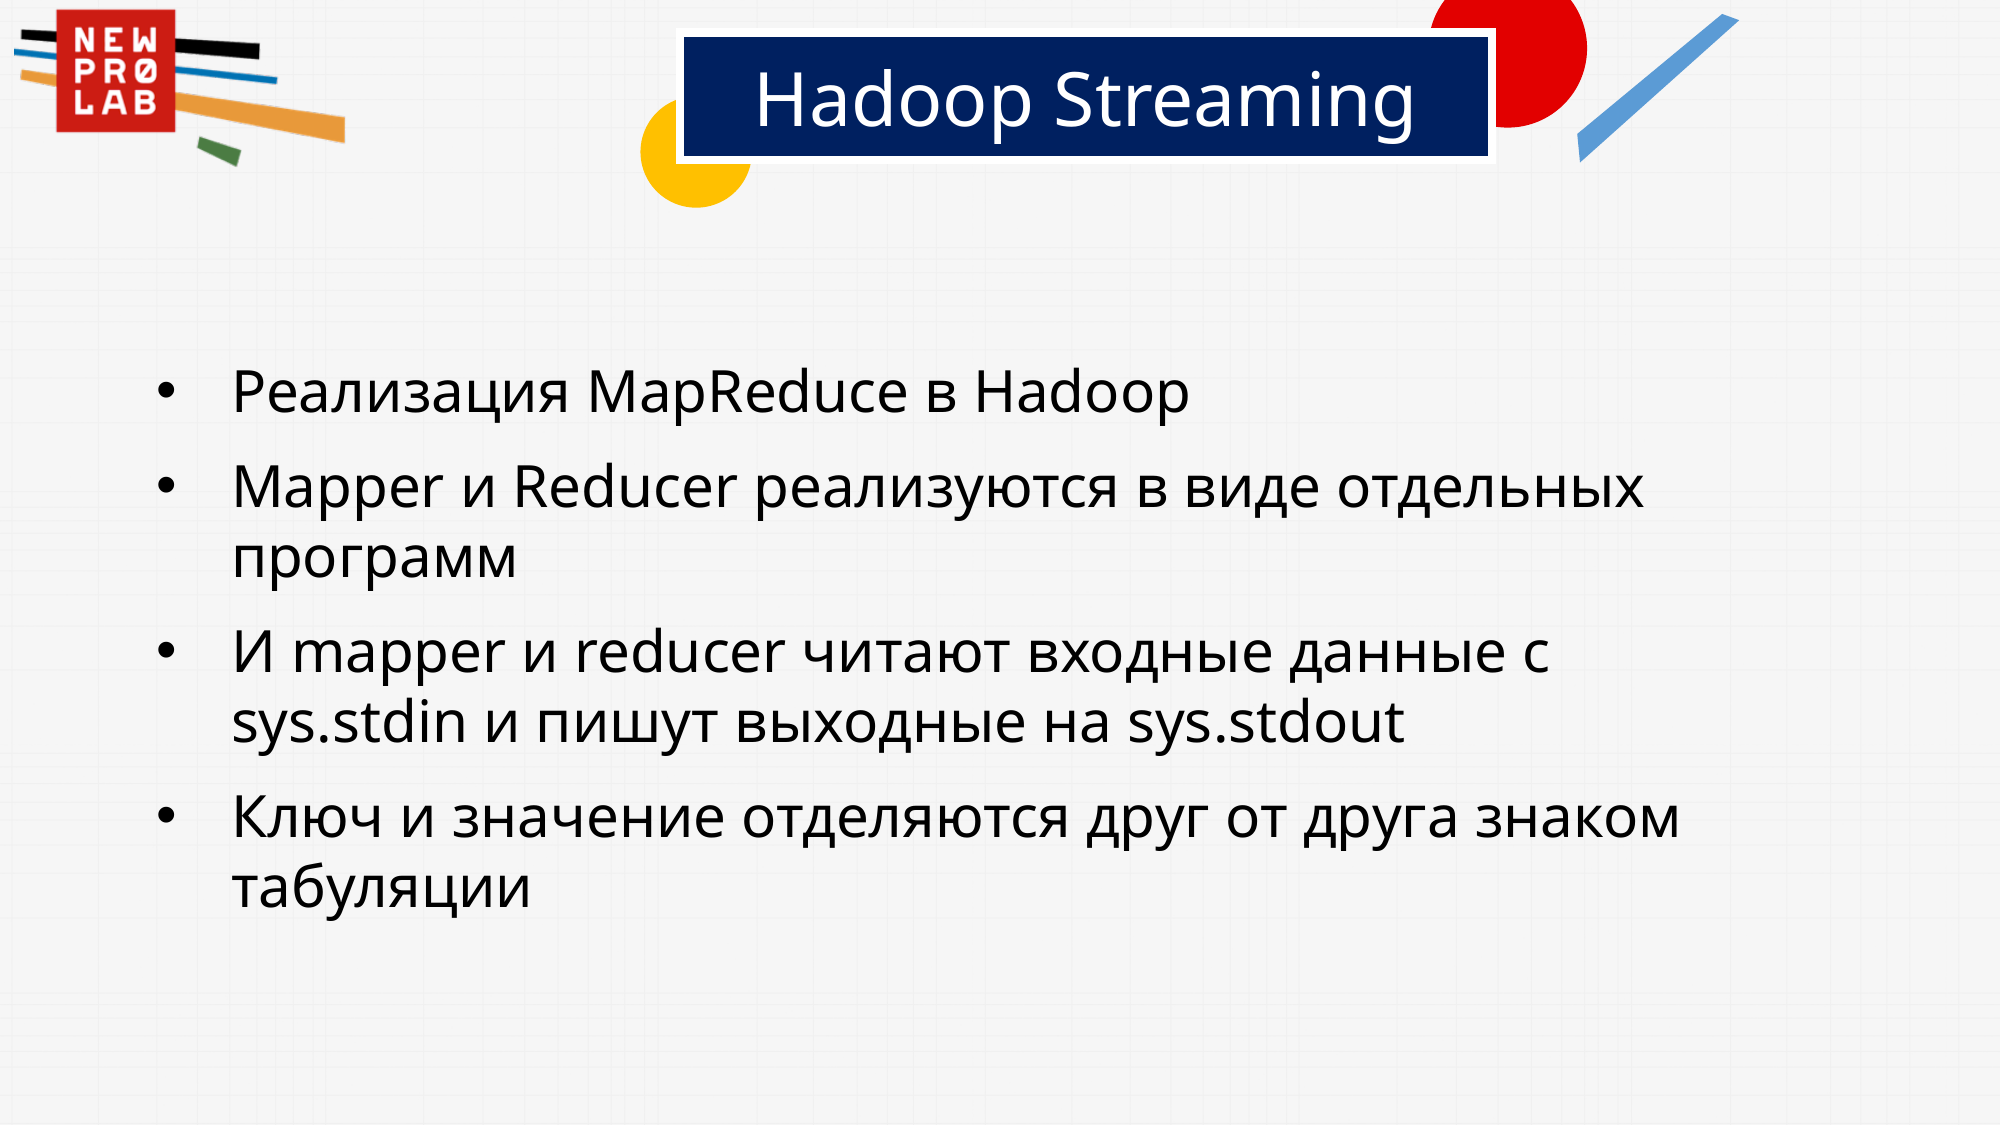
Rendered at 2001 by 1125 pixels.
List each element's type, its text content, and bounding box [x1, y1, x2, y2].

text_box [639, 97, 753, 209]
text_box Hadoop Streaming [679, 31, 1493, 161]
text_box Реализация MapReduce в Hadoop Mapper и Reducer реализуются в виде отдельных программ И mapper и reducer читают входные данные с sys.stdin и пишут выходные на sys.stdout Ключ и значение отделяются друг от друга знаком табуляции [141, 346, 1727, 927]
text_box [1576, 12, 1742, 165]
text_box [1429, 0, 1589, 129]
picture [14, 0, 357, 179]
